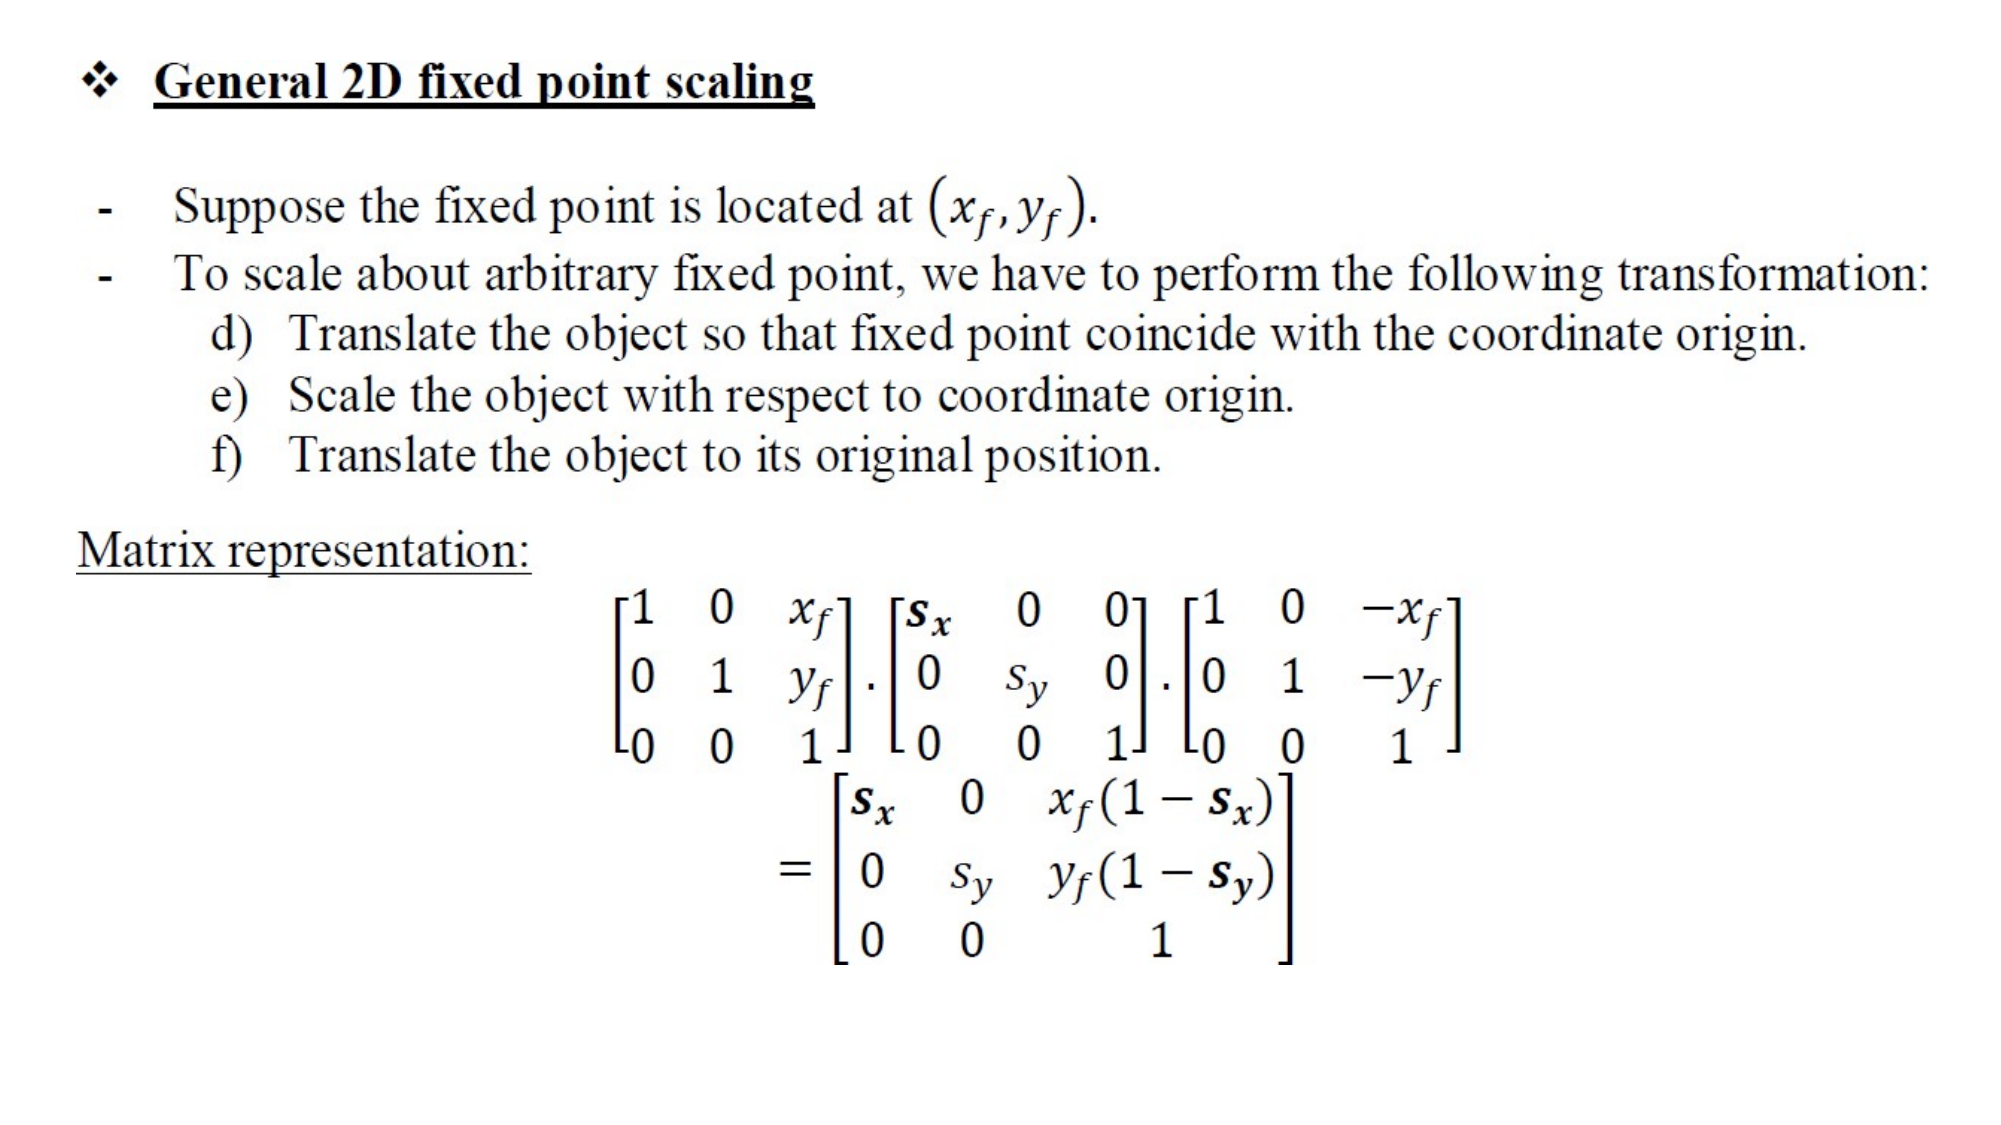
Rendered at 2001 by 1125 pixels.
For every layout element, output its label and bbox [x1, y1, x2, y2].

picture [75, 60, 1930, 965]
